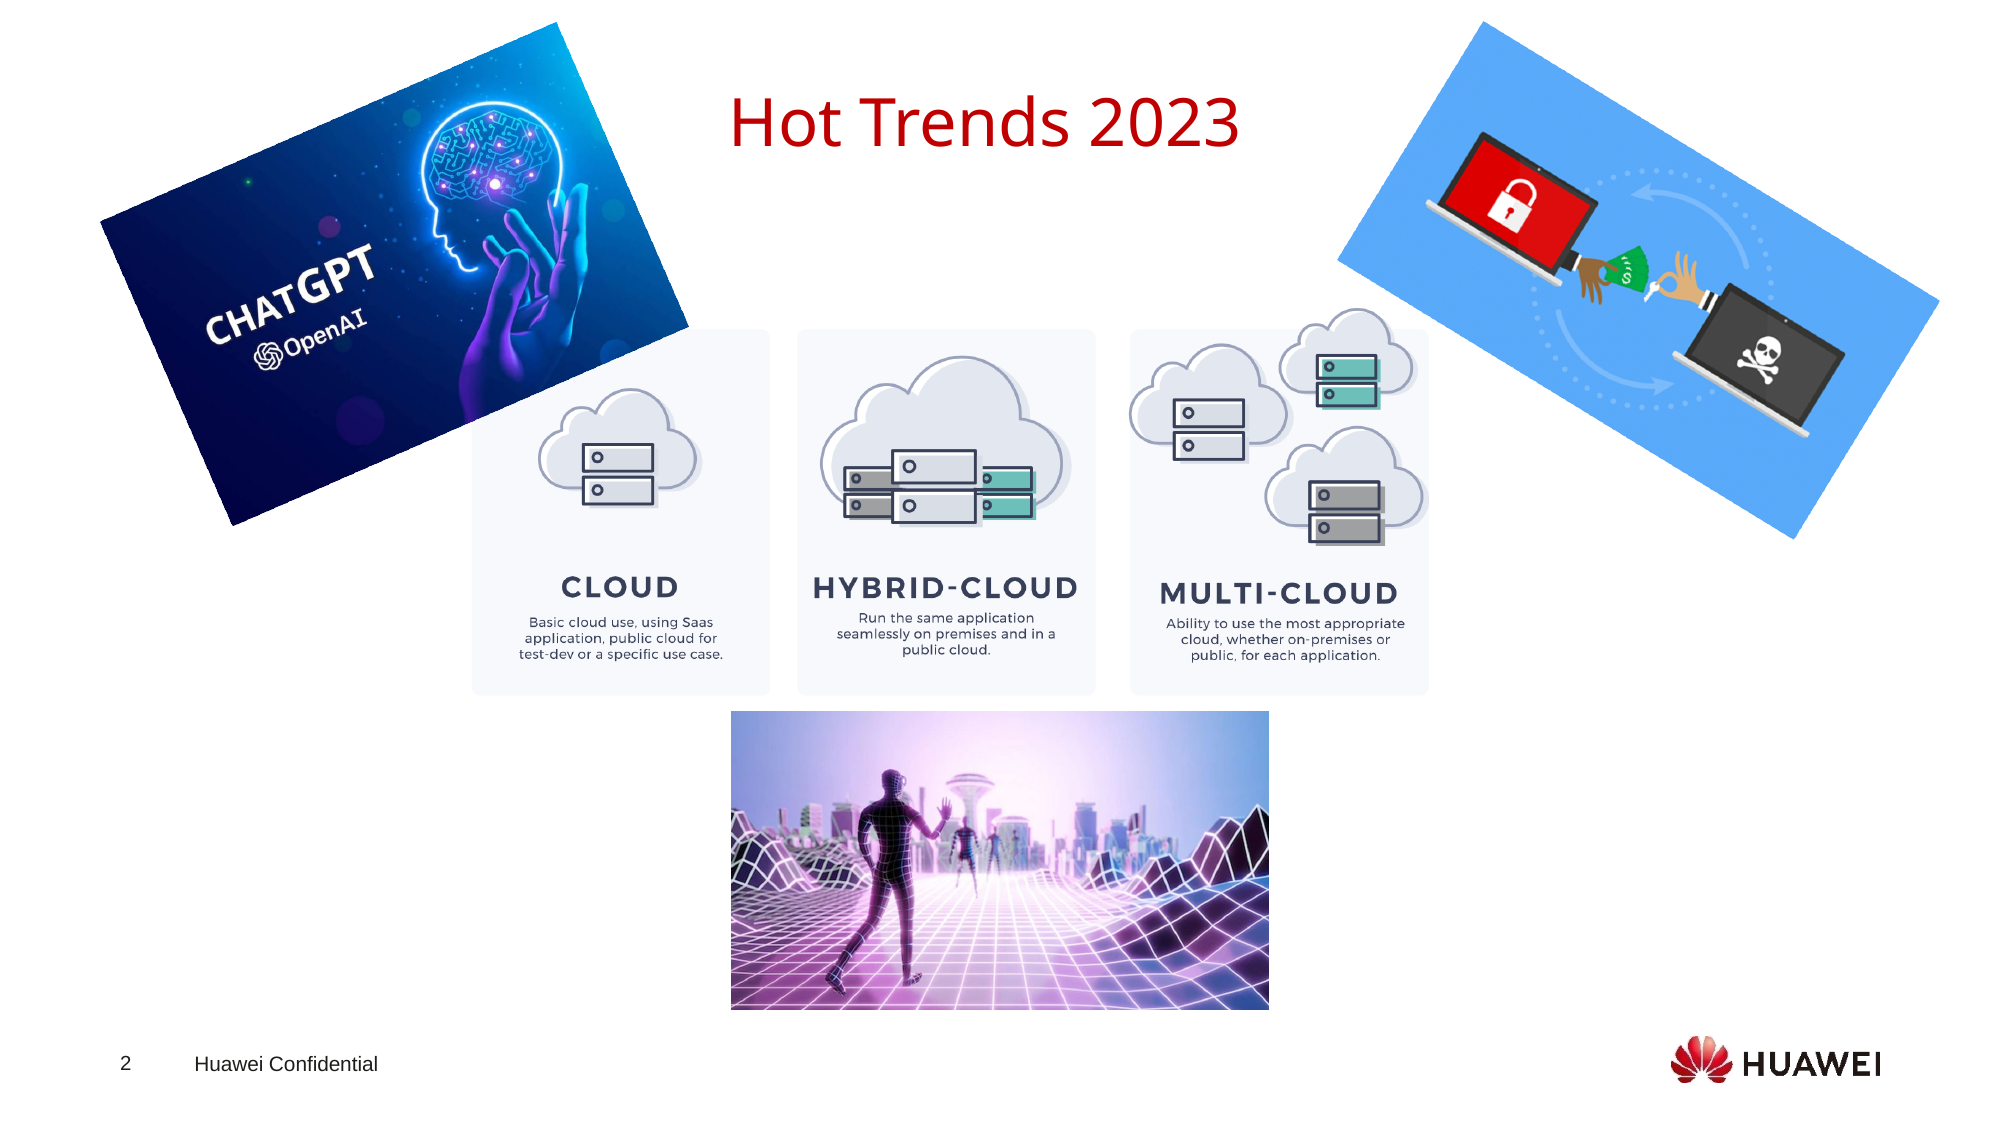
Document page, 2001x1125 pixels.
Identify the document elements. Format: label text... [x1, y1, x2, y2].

title Hot Trends 2023 [713, 37, 1397, 213]
picture [101, 22, 1939, 1011]
picture [1671, 1036, 1880, 1083]
